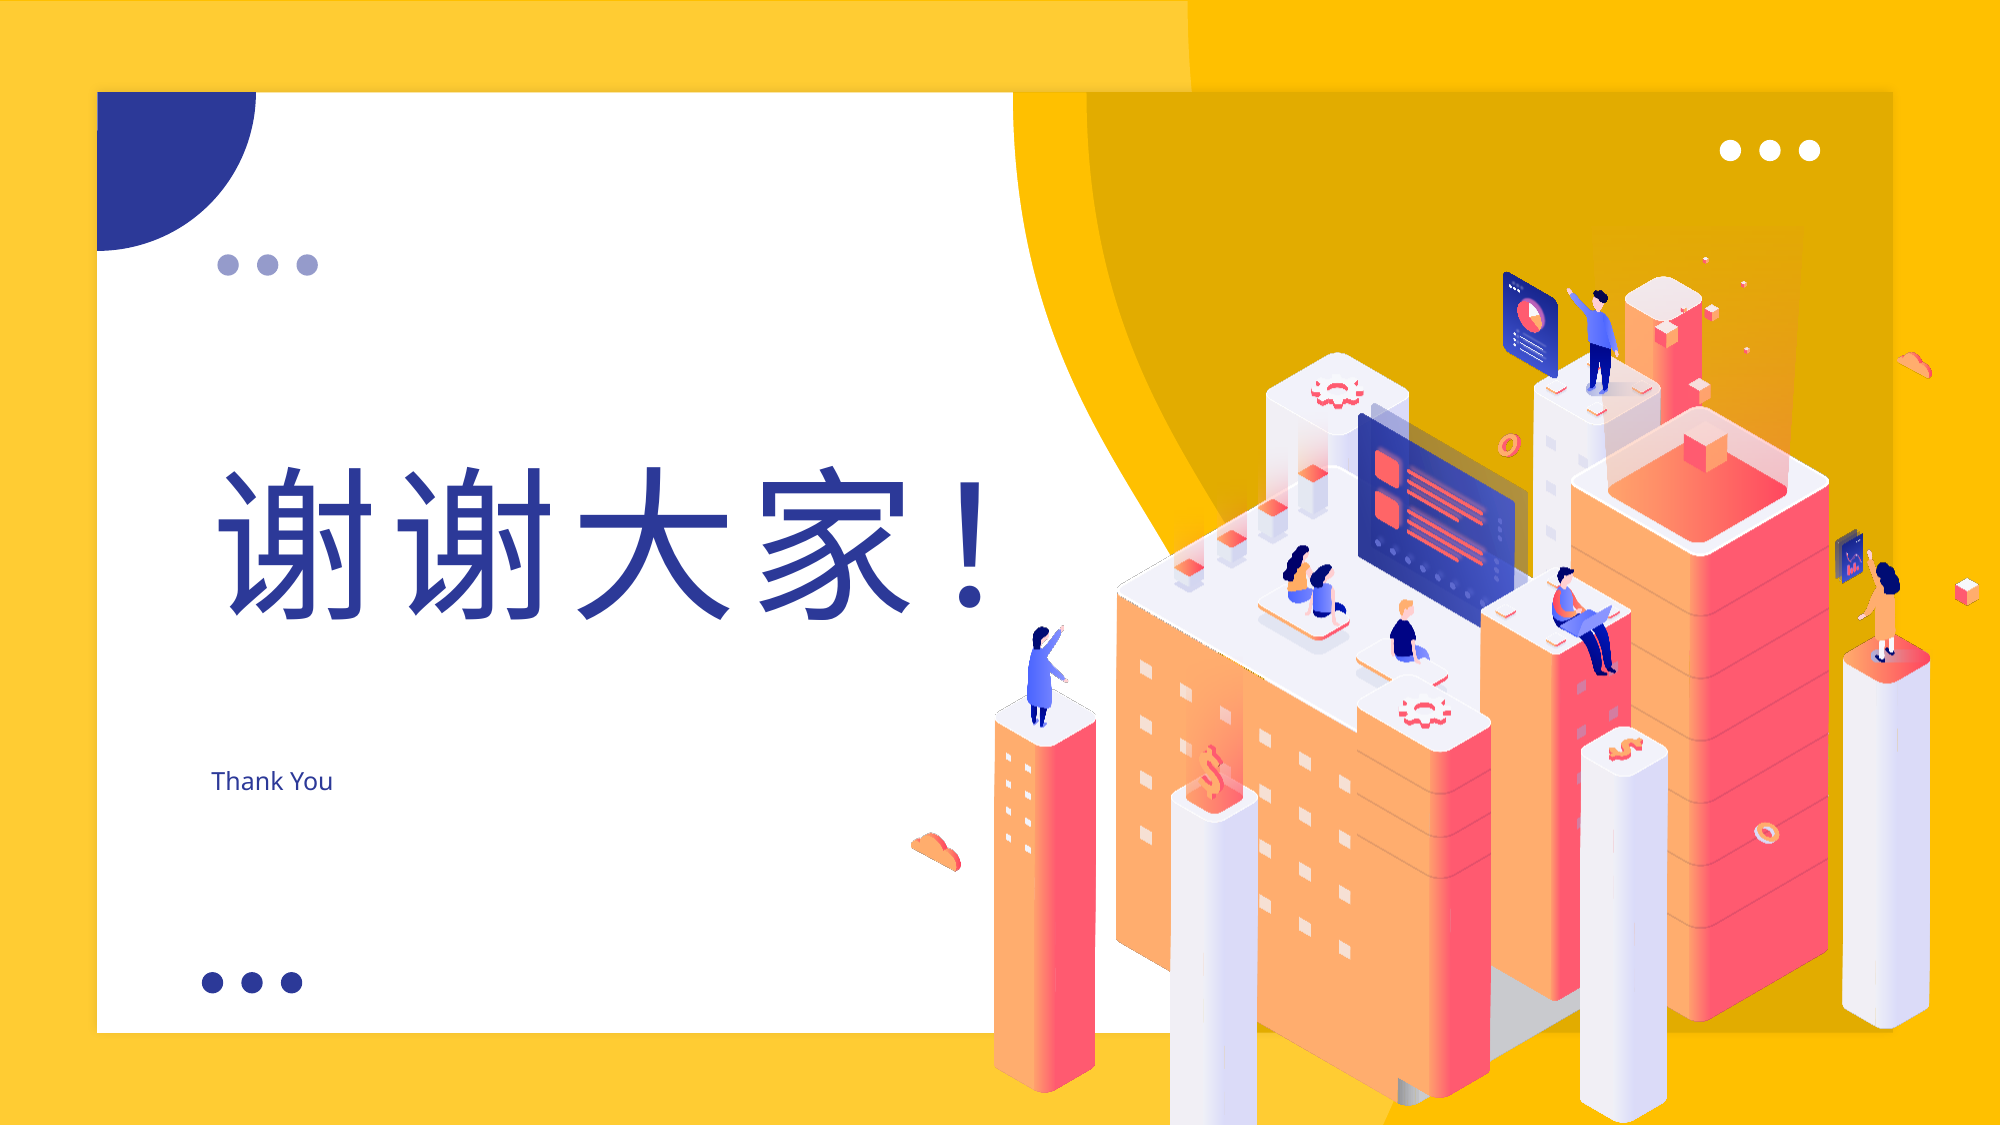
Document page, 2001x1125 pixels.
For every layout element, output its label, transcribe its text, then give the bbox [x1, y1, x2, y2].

text_box Thank You [196, 758, 975, 803]
picture [911, 226, 1979, 1125]
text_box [217, 254, 318, 276]
text_box 谢谢大家！ [196, 433, 996, 649]
